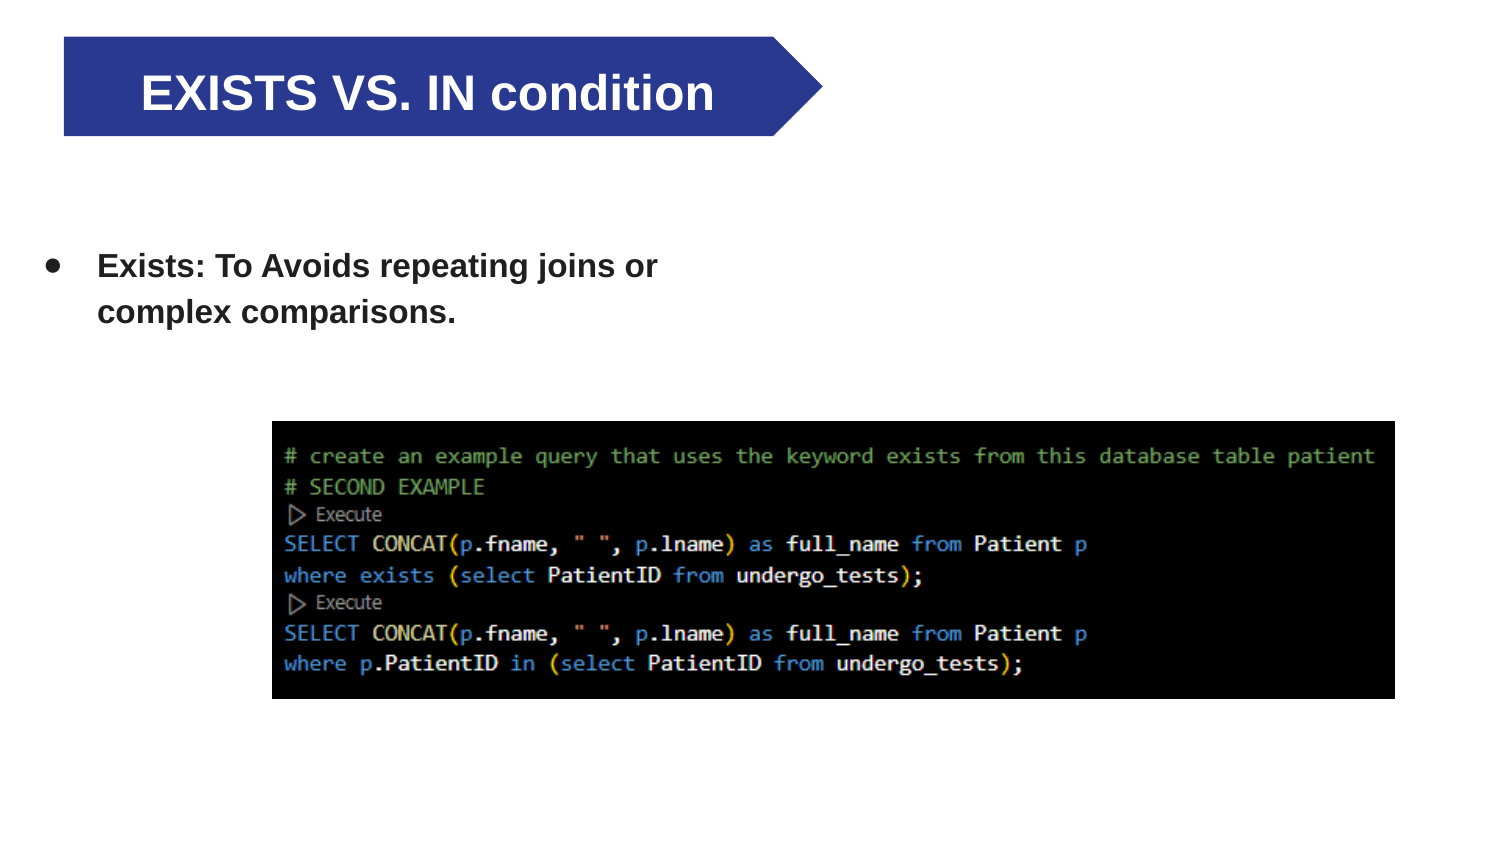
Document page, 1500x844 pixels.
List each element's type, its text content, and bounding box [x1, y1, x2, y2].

picture [272, 421, 1395, 699]
title EXISTS VS. IN condition [50, 36, 852, 137]
text_box Exists: To Avoids repeating joins or complex comparisons. [7, 222, 750, 483]
